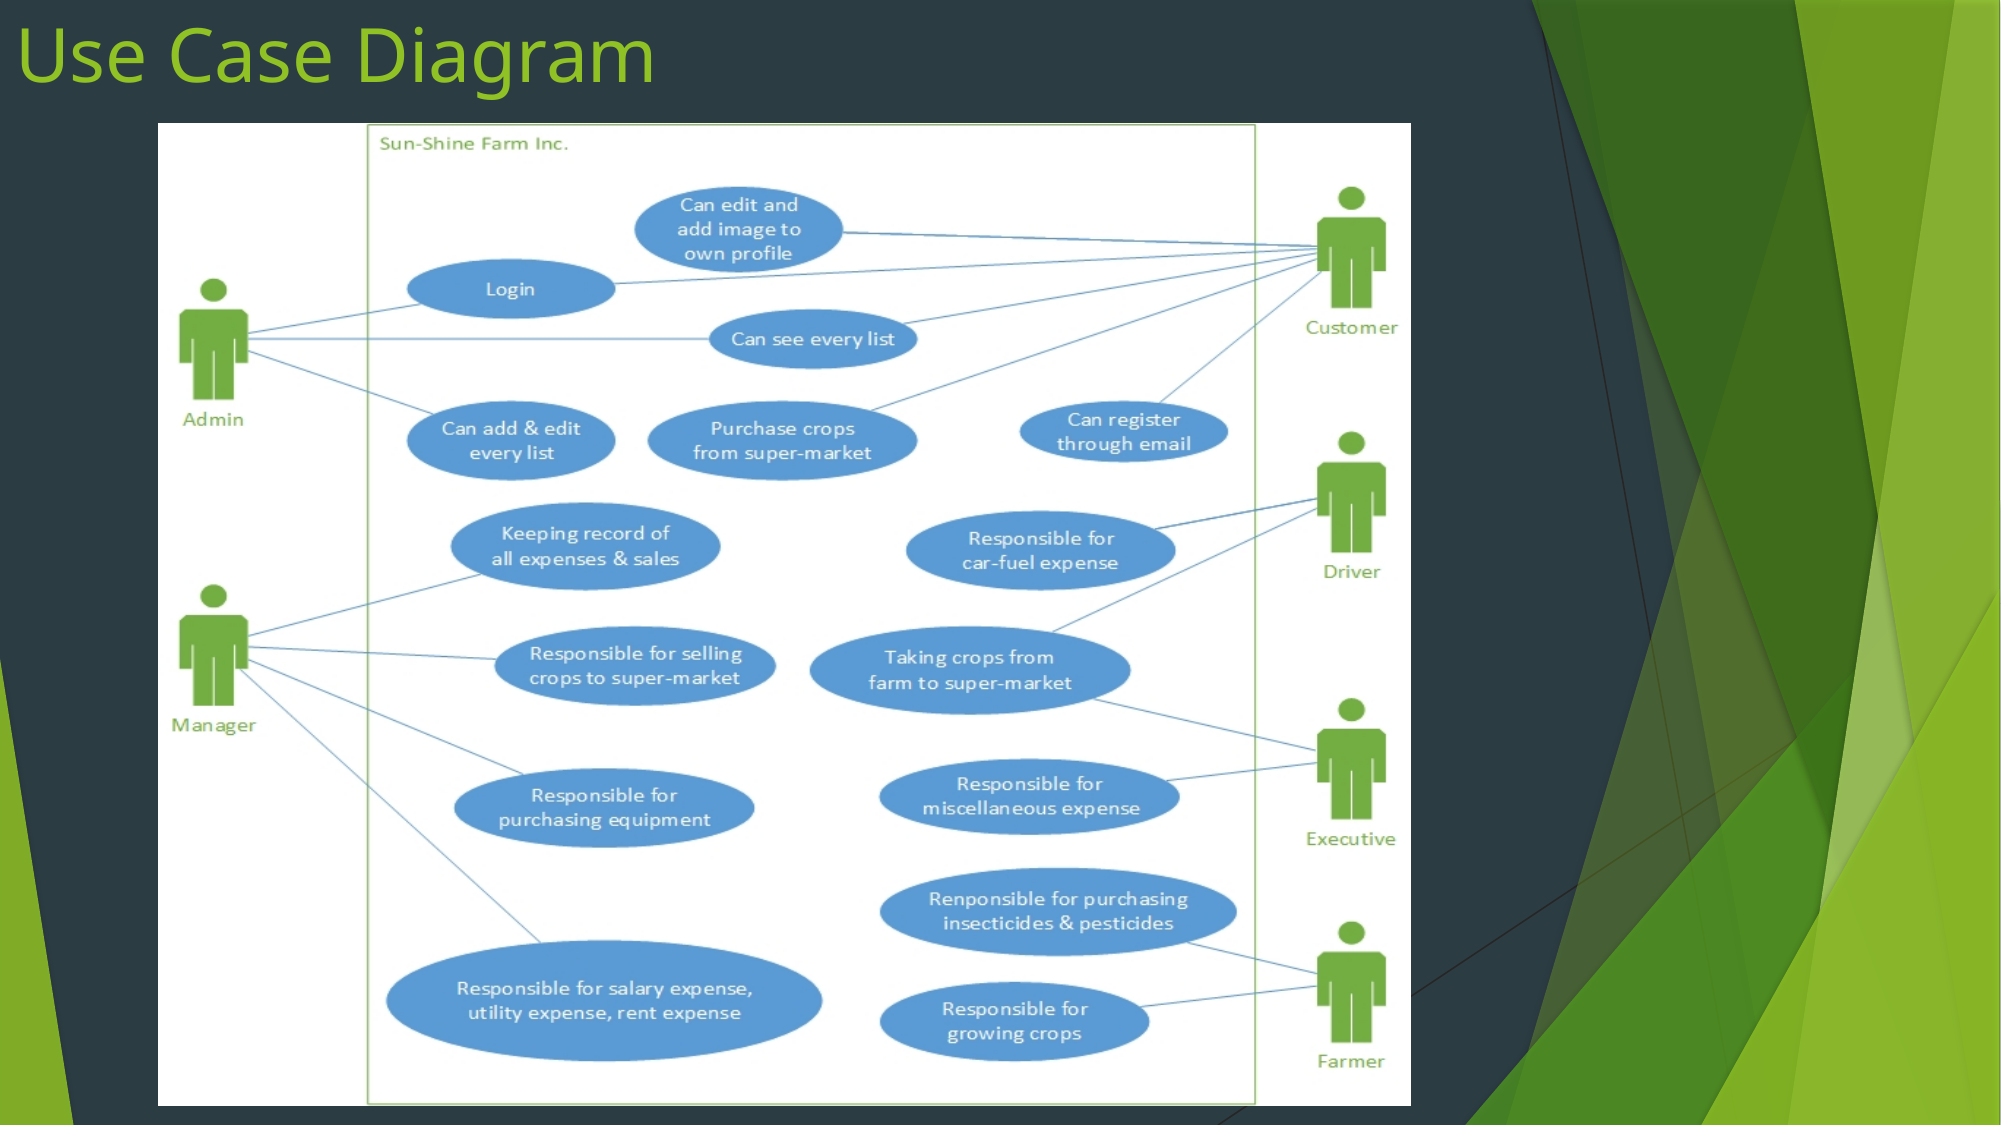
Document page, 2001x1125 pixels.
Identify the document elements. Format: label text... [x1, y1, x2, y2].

title Use Case Diagram [0, 0, 1411, 124]
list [158, 123, 1411, 1107]
